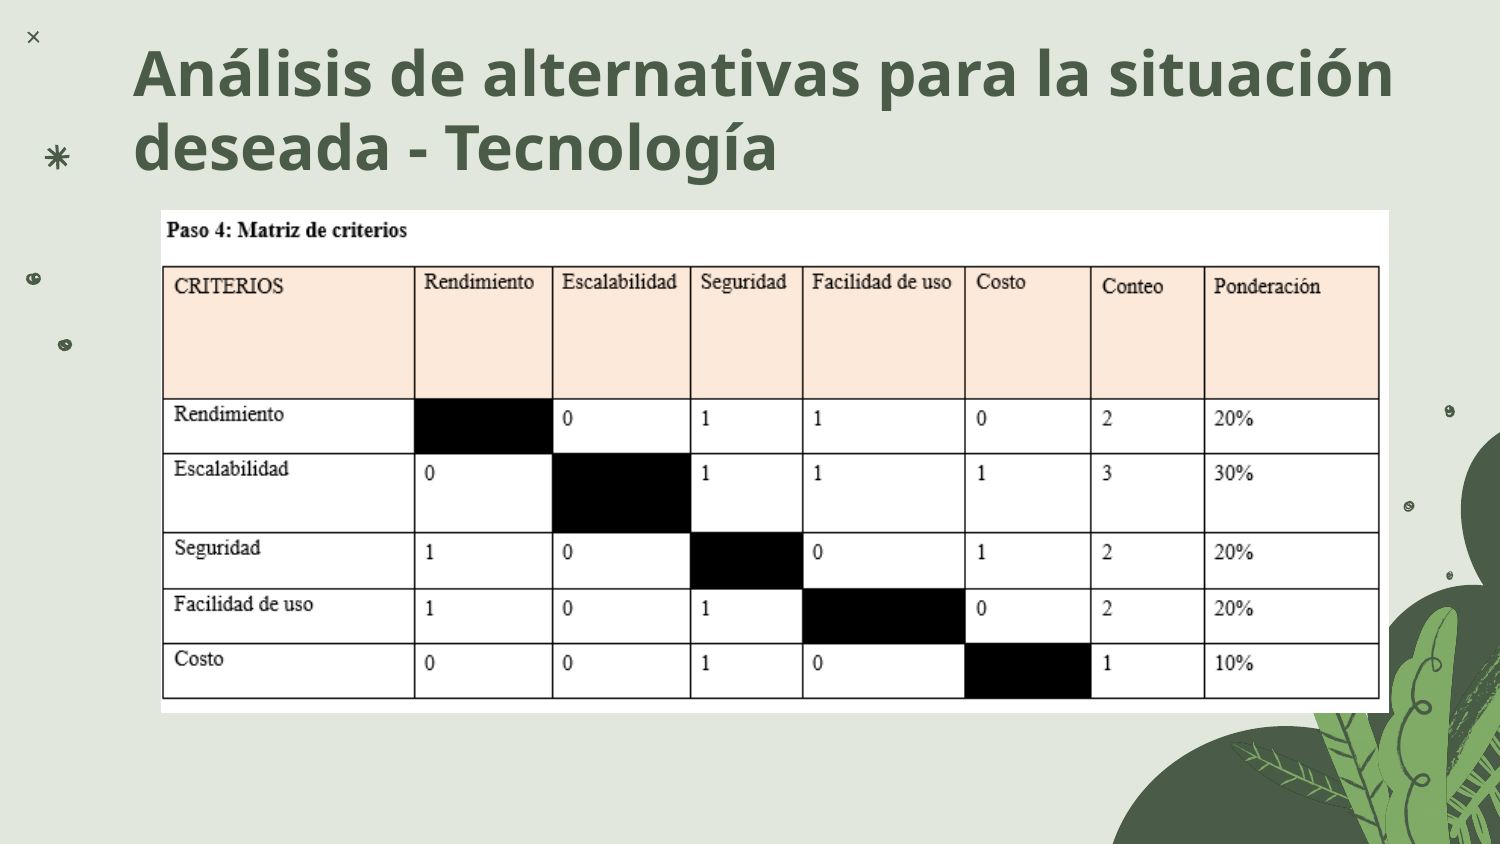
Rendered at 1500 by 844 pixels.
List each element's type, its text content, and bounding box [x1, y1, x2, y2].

picture [161, 210, 1500, 844]
title Análisis de alternativas para la situación deseada - Tecnología [118, 18, 1494, 113]
